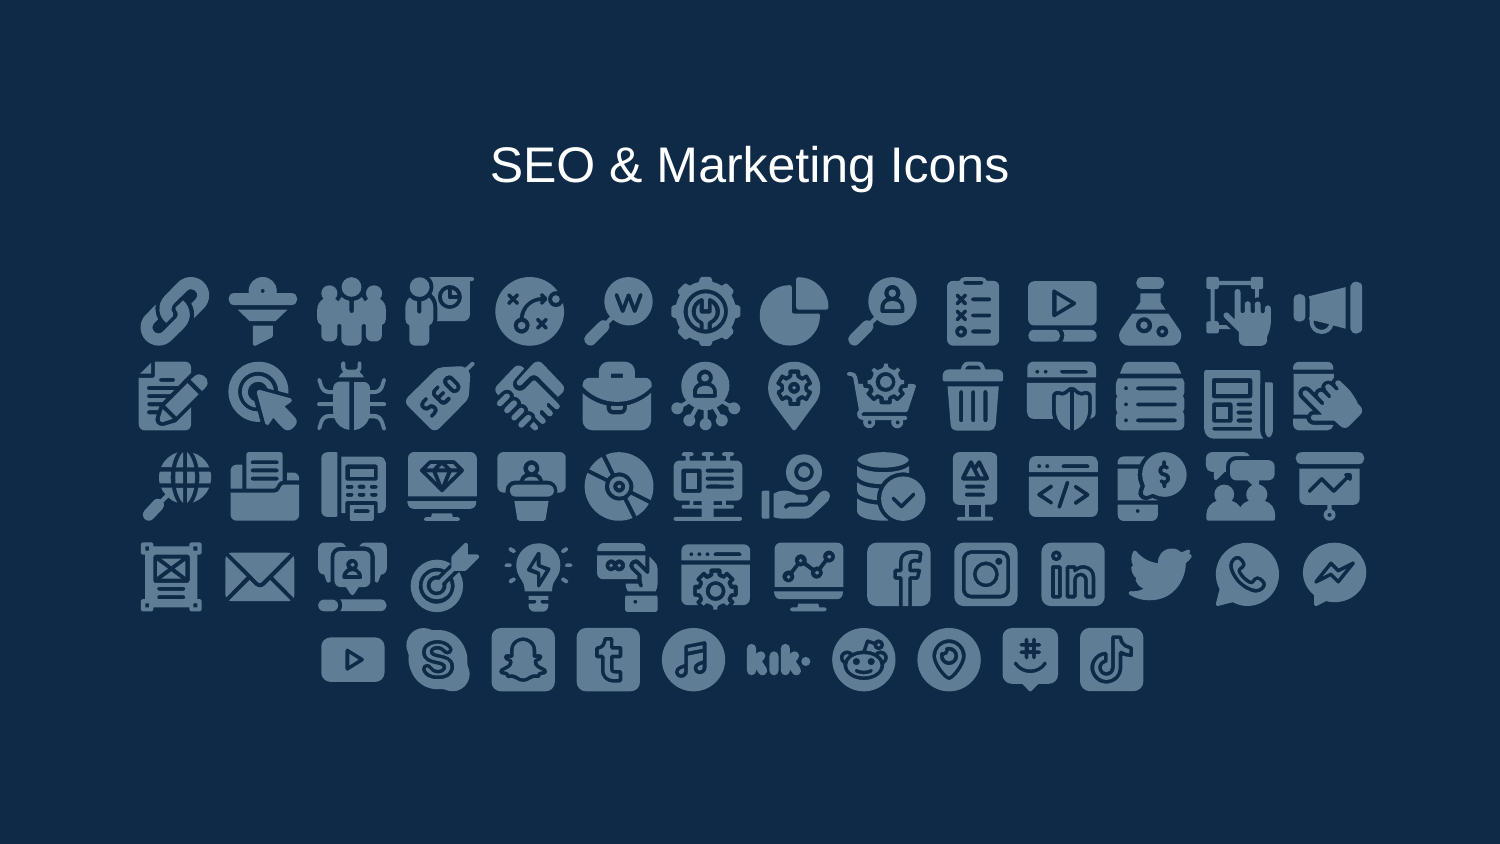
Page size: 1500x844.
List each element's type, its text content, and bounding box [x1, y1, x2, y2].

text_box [317, 542, 388, 612]
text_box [503, 542, 574, 612]
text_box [767, 361, 821, 431]
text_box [226, 276, 300, 346]
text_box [316, 361, 388, 431]
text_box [497, 451, 567, 522]
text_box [320, 637, 385, 683]
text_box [1293, 451, 1367, 522]
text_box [1205, 451, 1276, 522]
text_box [946, 276, 1000, 346]
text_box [576, 627, 641, 692]
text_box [584, 451, 654, 522]
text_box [1215, 542, 1280, 607]
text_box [1206, 276, 1272, 347]
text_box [680, 544, 751, 610]
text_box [866, 542, 931, 607]
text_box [761, 454, 831, 519]
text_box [1028, 455, 1099, 517]
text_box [596, 542, 658, 613]
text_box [831, 627, 896, 692]
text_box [140, 542, 202, 612]
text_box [495, 276, 565, 347]
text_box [671, 276, 741, 347]
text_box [582, 361, 652, 431]
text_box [759, 276, 829, 346]
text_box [316, 276, 387, 346]
text_box SEO & Marketing Icons [171, 117, 1328, 197]
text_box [671, 361, 741, 431]
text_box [845, 276, 917, 346]
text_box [1041, 542, 1105, 607]
text_box [584, 277, 653, 346]
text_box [1026, 280, 1097, 342]
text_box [1203, 352, 1274, 439]
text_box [917, 627, 981, 692]
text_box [1002, 627, 1059, 692]
text_box [1128, 548, 1192, 601]
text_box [1117, 451, 1187, 522]
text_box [225, 552, 295, 602]
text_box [1302, 542, 1367, 607]
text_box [846, 363, 917, 429]
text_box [228, 361, 298, 431]
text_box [661, 627, 726, 692]
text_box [1293, 281, 1363, 335]
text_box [491, 627, 556, 692]
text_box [138, 361, 212, 431]
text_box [138, 276, 212, 346]
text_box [407, 451, 478, 522]
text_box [320, 451, 387, 522]
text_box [1079, 627, 1144, 692]
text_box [405, 361, 475, 431]
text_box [746, 643, 811, 676]
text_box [954, 542, 1018, 607]
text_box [1026, 361, 1097, 431]
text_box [405, 276, 475, 346]
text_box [942, 361, 1004, 431]
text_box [856, 451, 926, 522]
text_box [1116, 276, 1185, 346]
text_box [952, 451, 998, 522]
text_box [410, 542, 481, 613]
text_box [142, 451, 212, 522]
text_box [773, 542, 844, 612]
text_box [494, 361, 565, 431]
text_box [406, 627, 470, 692]
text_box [1292, 361, 1363, 431]
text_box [230, 451, 300, 522]
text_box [1115, 361, 1185, 431]
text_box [672, 451, 744, 522]
